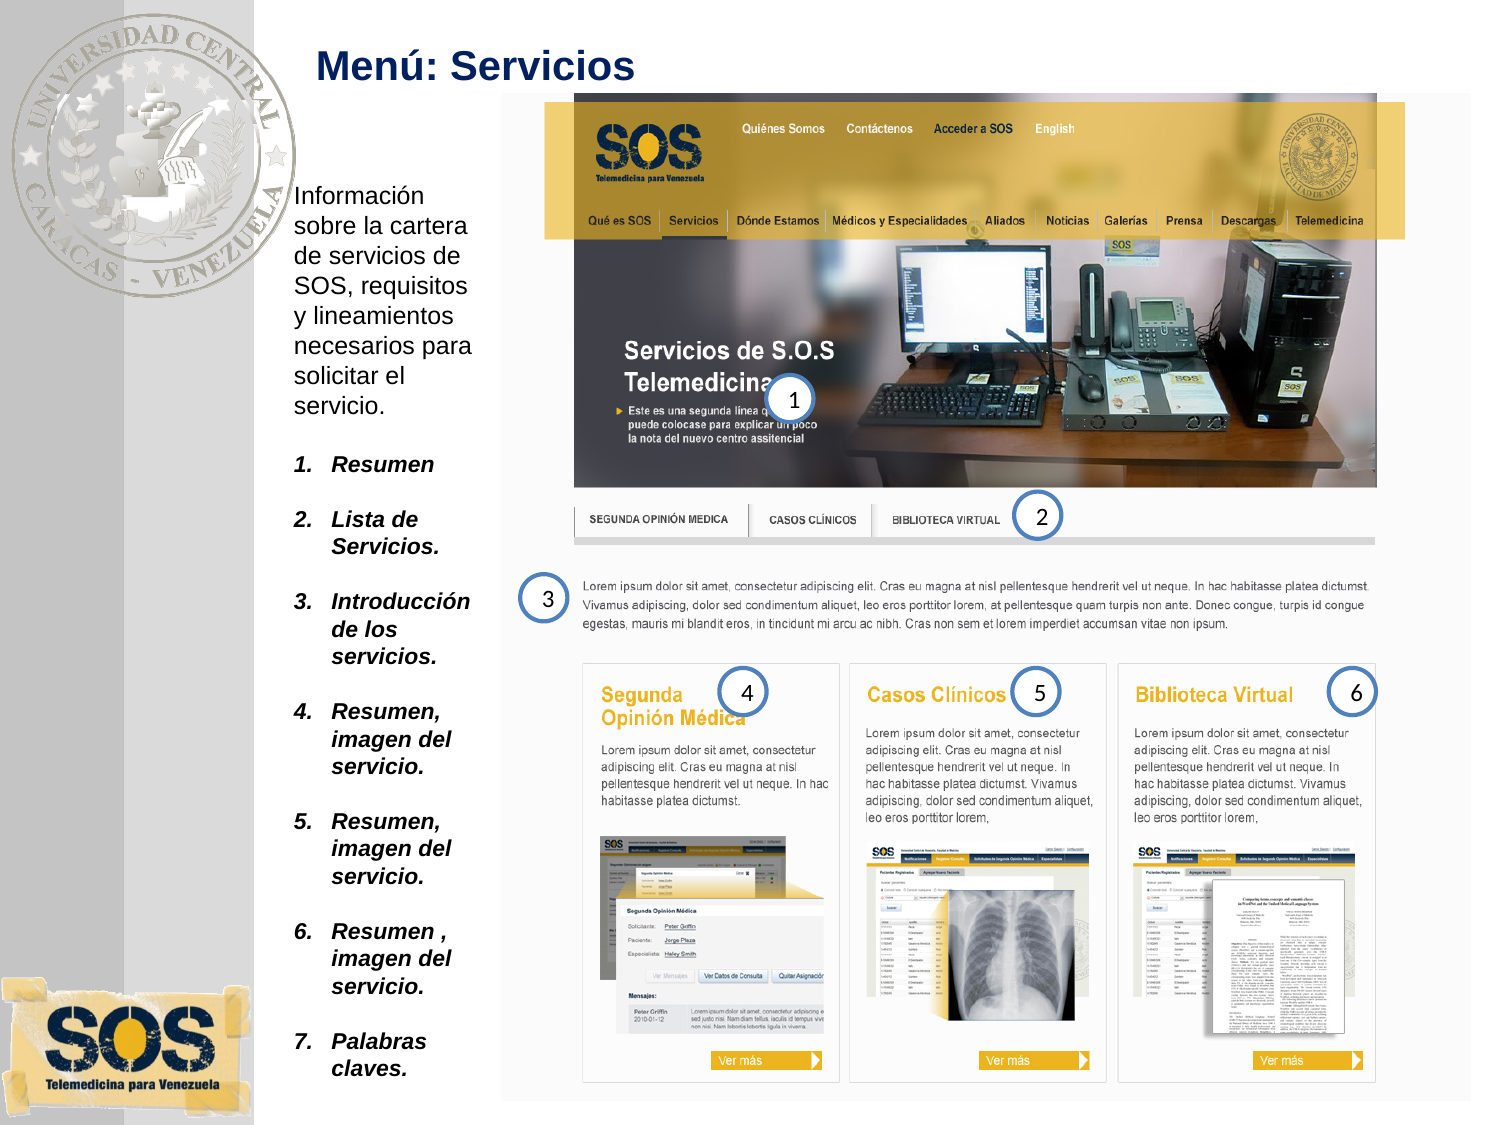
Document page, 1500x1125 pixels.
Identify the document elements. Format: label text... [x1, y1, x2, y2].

text_box Información sobre la cartera de servicios de SOS, requisitos y lineamientos necesarios para solicitar el servicio. Resumen Lista de Servicios. Introducción de los servicios. Resumen, imagen del servicio. Resumen, imagen del servicio. Resumen , imagen del servicio. Palabras claves. [279, 172, 502, 1125]
picture [1, 976, 254, 1118]
text_box Menú: Servicios [301, 30, 1459, 96]
picture [501, 93, 1471, 1101]
